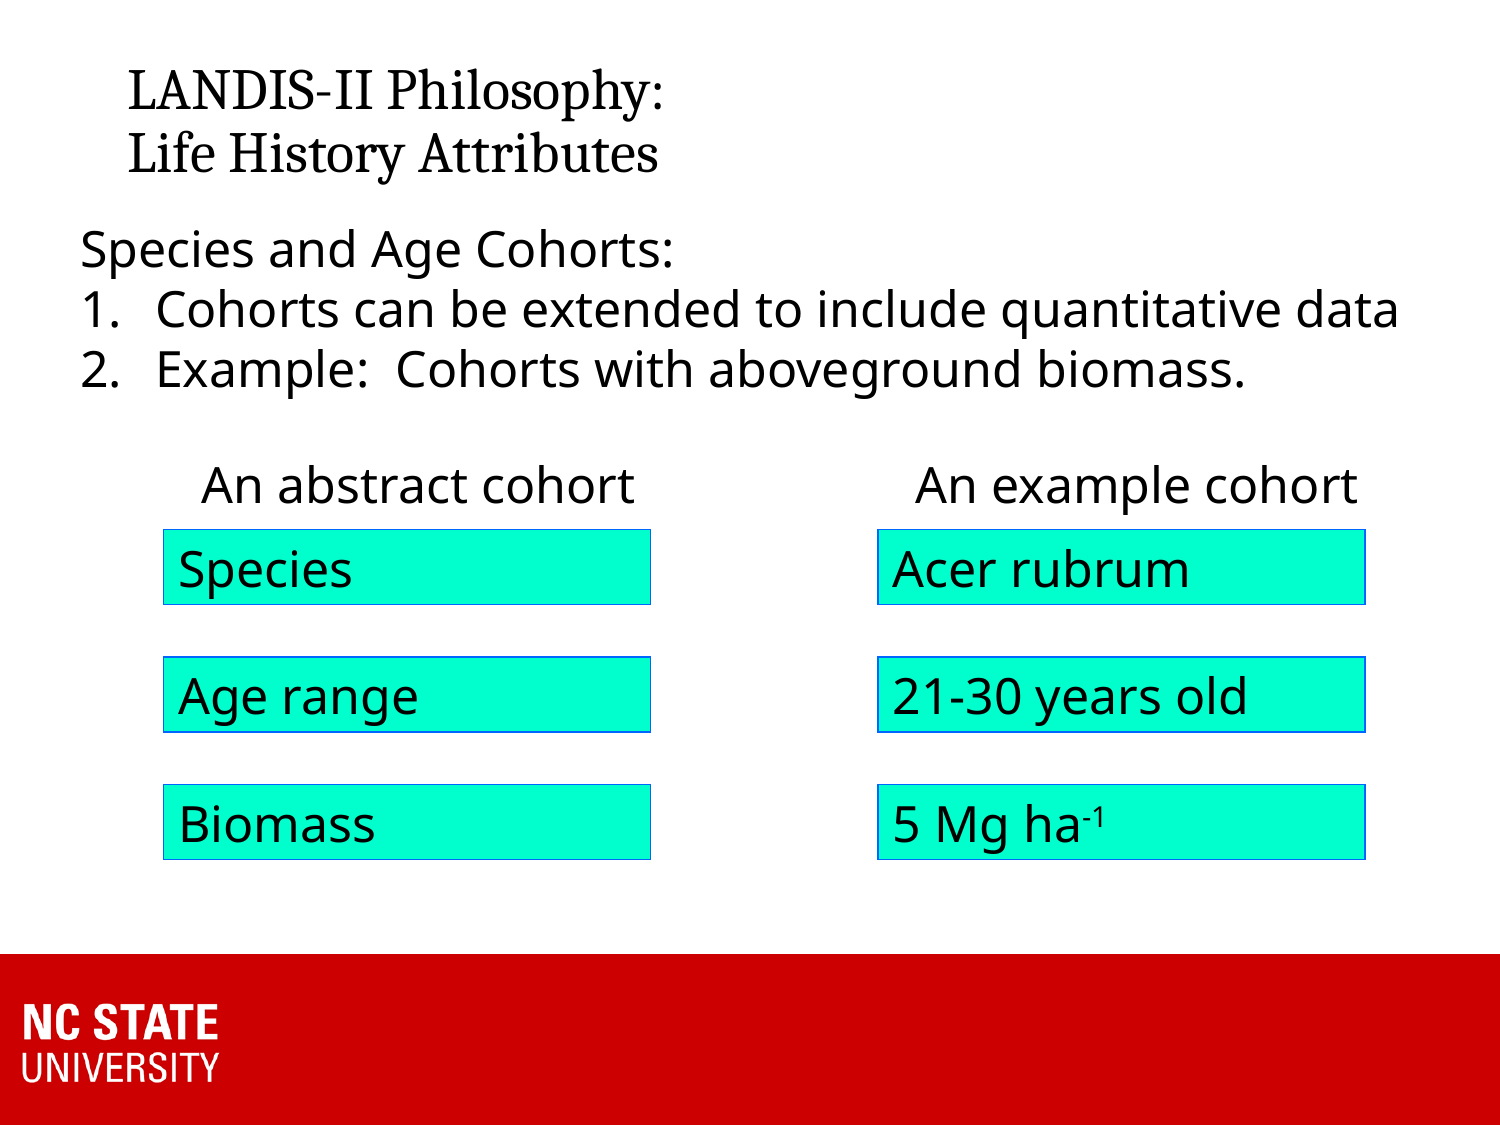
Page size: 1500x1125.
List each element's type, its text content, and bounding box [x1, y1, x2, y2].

title LANDIS-II Philosophy: Life History Attributes [112, 28, 1388, 210]
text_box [139, 446, 685, 860]
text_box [854, 446, 1399, 860]
picture [0, 958, 243, 1125]
text_box Species and Age Cohorts: Cohorts can be extended to include quantitative data Example: Cohorts with aboveground biomass. [65, 210, 1416, 405]
